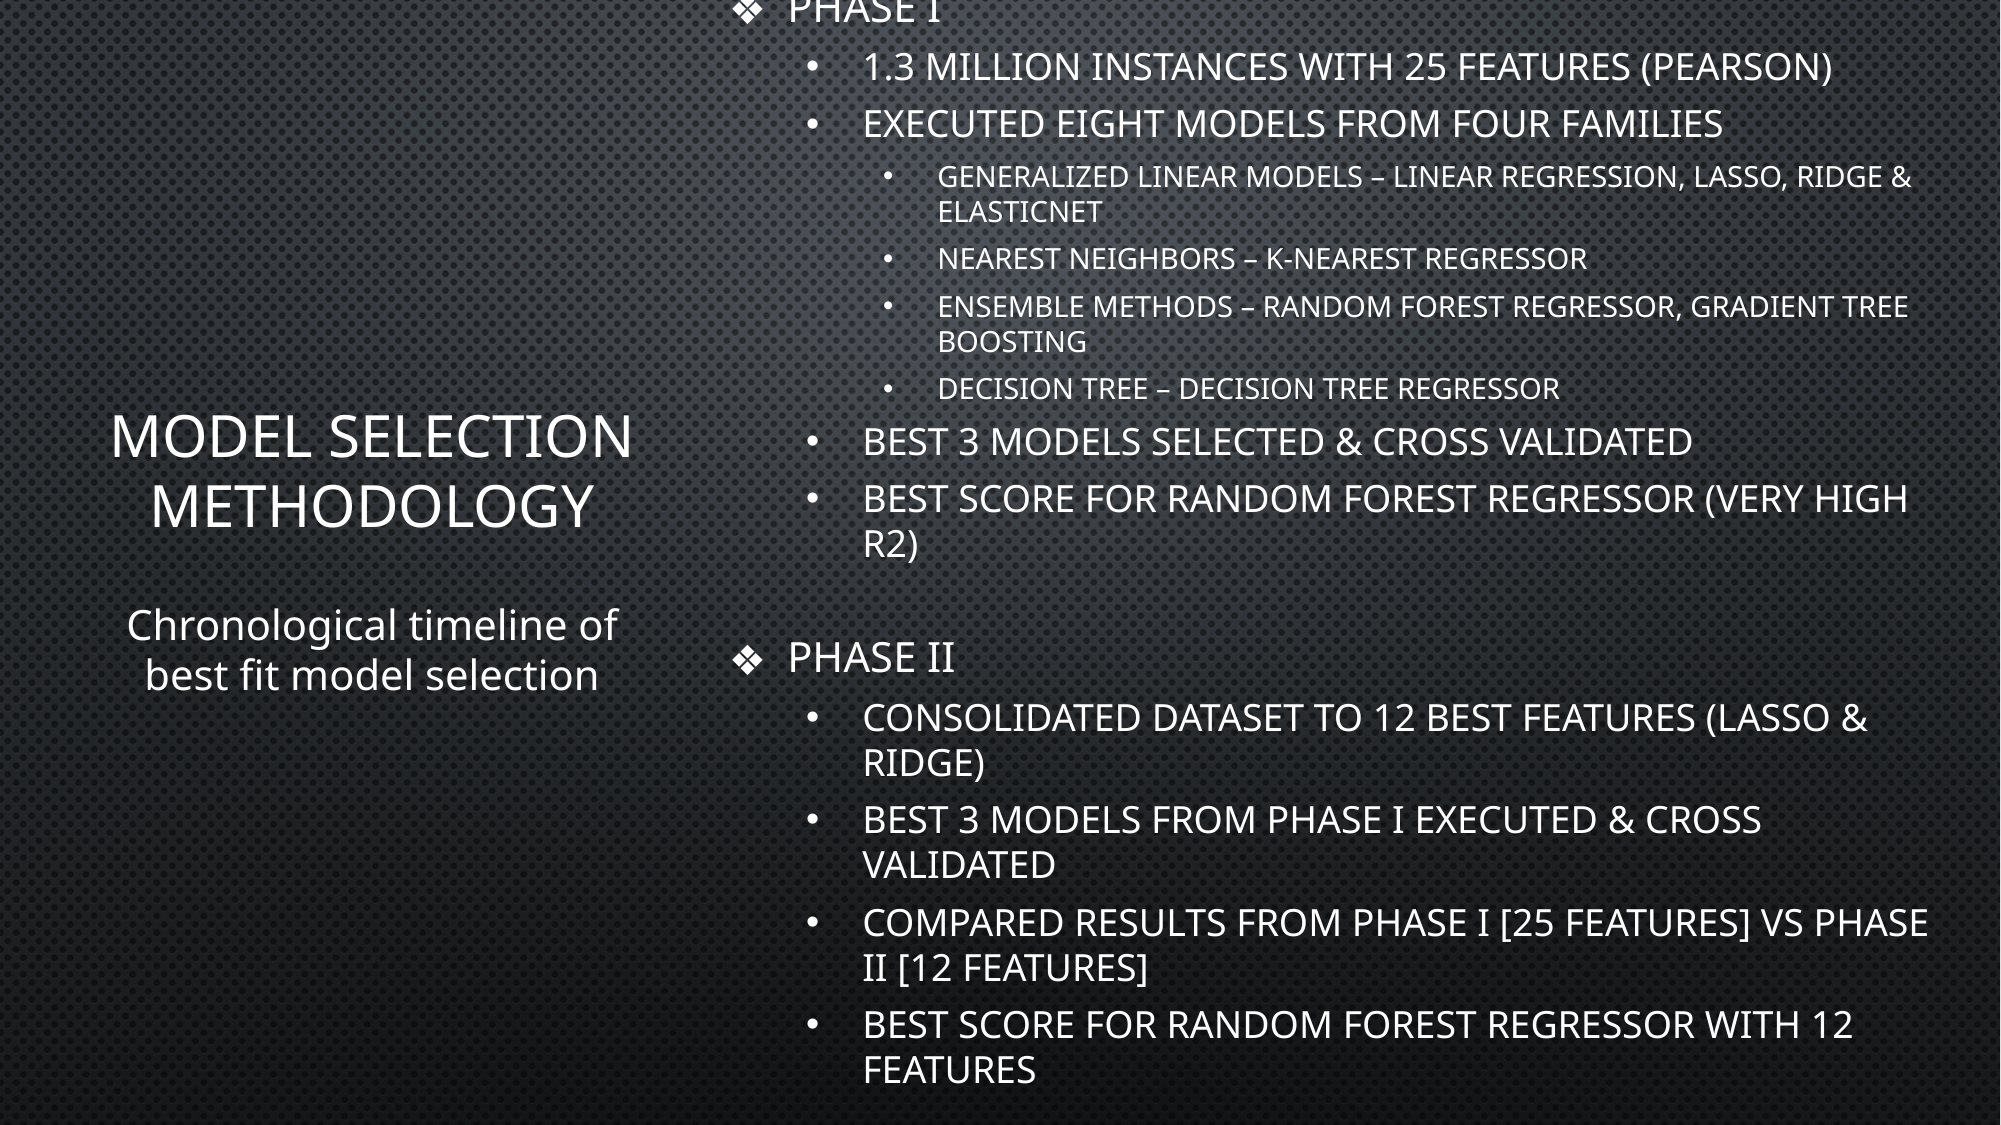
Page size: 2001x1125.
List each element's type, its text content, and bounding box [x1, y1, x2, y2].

list PHASE I 1.3 Million Instances with 25 features (Pearson) Executed eight Models from four Families Generalized Linear Models – Linear Regression, LASSO, Ridge & ElasticNet Nearest Neighbors – K-Nearest Regressor Ensemble Methods – Random Forest Regressor, Gradient Tree Boosting Decision Tree – Decision Tree Regressor Best 3 Models Selected & cross validated Best score for Random Forest Regressor (Very High R2) PHASE II Consolidated Dataset to 12 best features (LASSO & Ridge) Best 3 Models from Phase I executed & cross validated Compared results from Phase I [25 Features] vs Phase II [12 Features] Best score for Random Forest Regressor with 12 features [697, 17, 1981, 1112]
title MODEL SELECTION METHODOLOGY Chronological timeline of best fit model selection [81, 262, 664, 707]
picture [0, 0, 2001, 1125]
